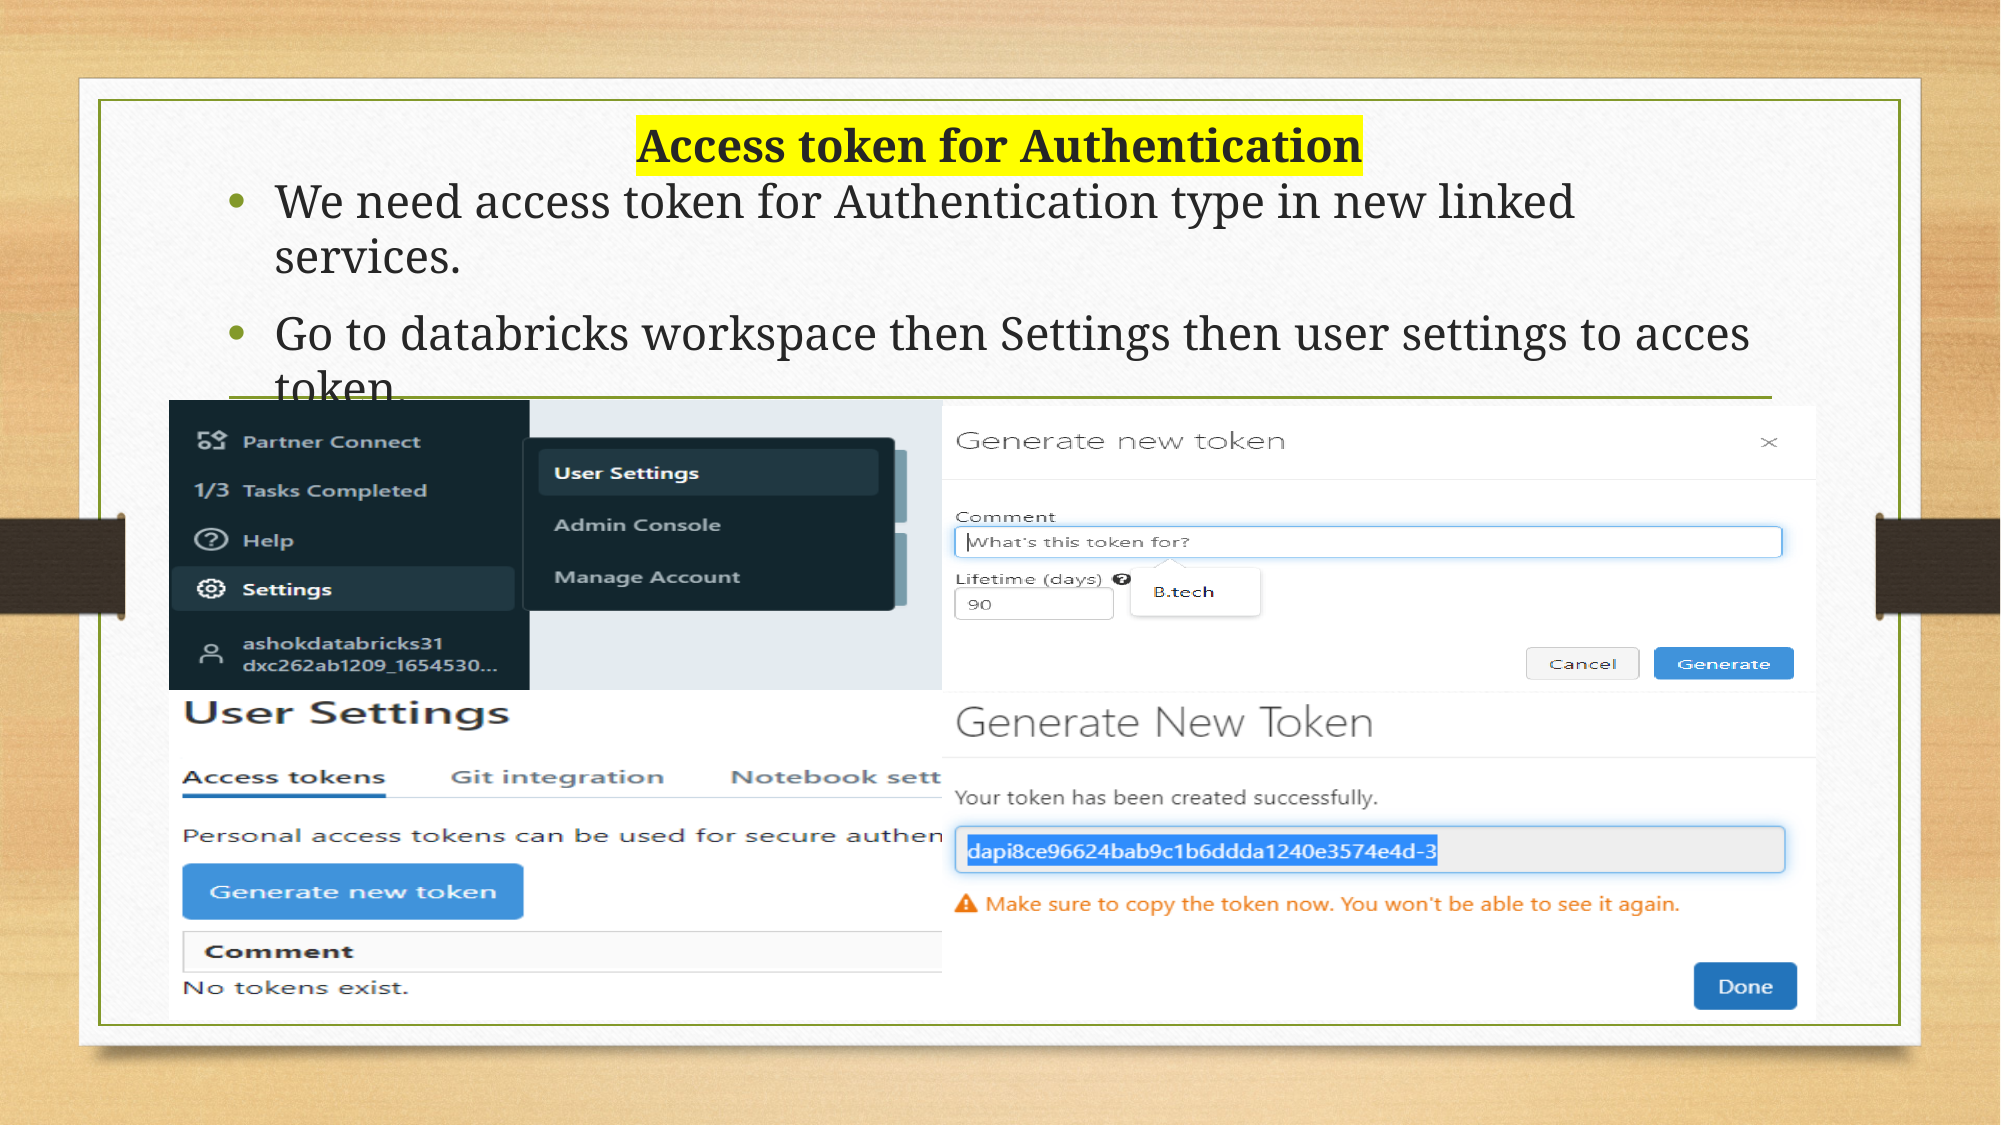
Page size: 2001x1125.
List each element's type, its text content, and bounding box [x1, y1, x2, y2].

picture [0, 0, 2001, 1125]
title Access token for Authentication [212, 109, 1788, 165]
list We need access token for Authentication type in new linked services. Go to databricks workspace then Settings then user settings to acces token. Click on generate token and copy the token and paste it in authentication type. [212, 165, 1788, 405]
